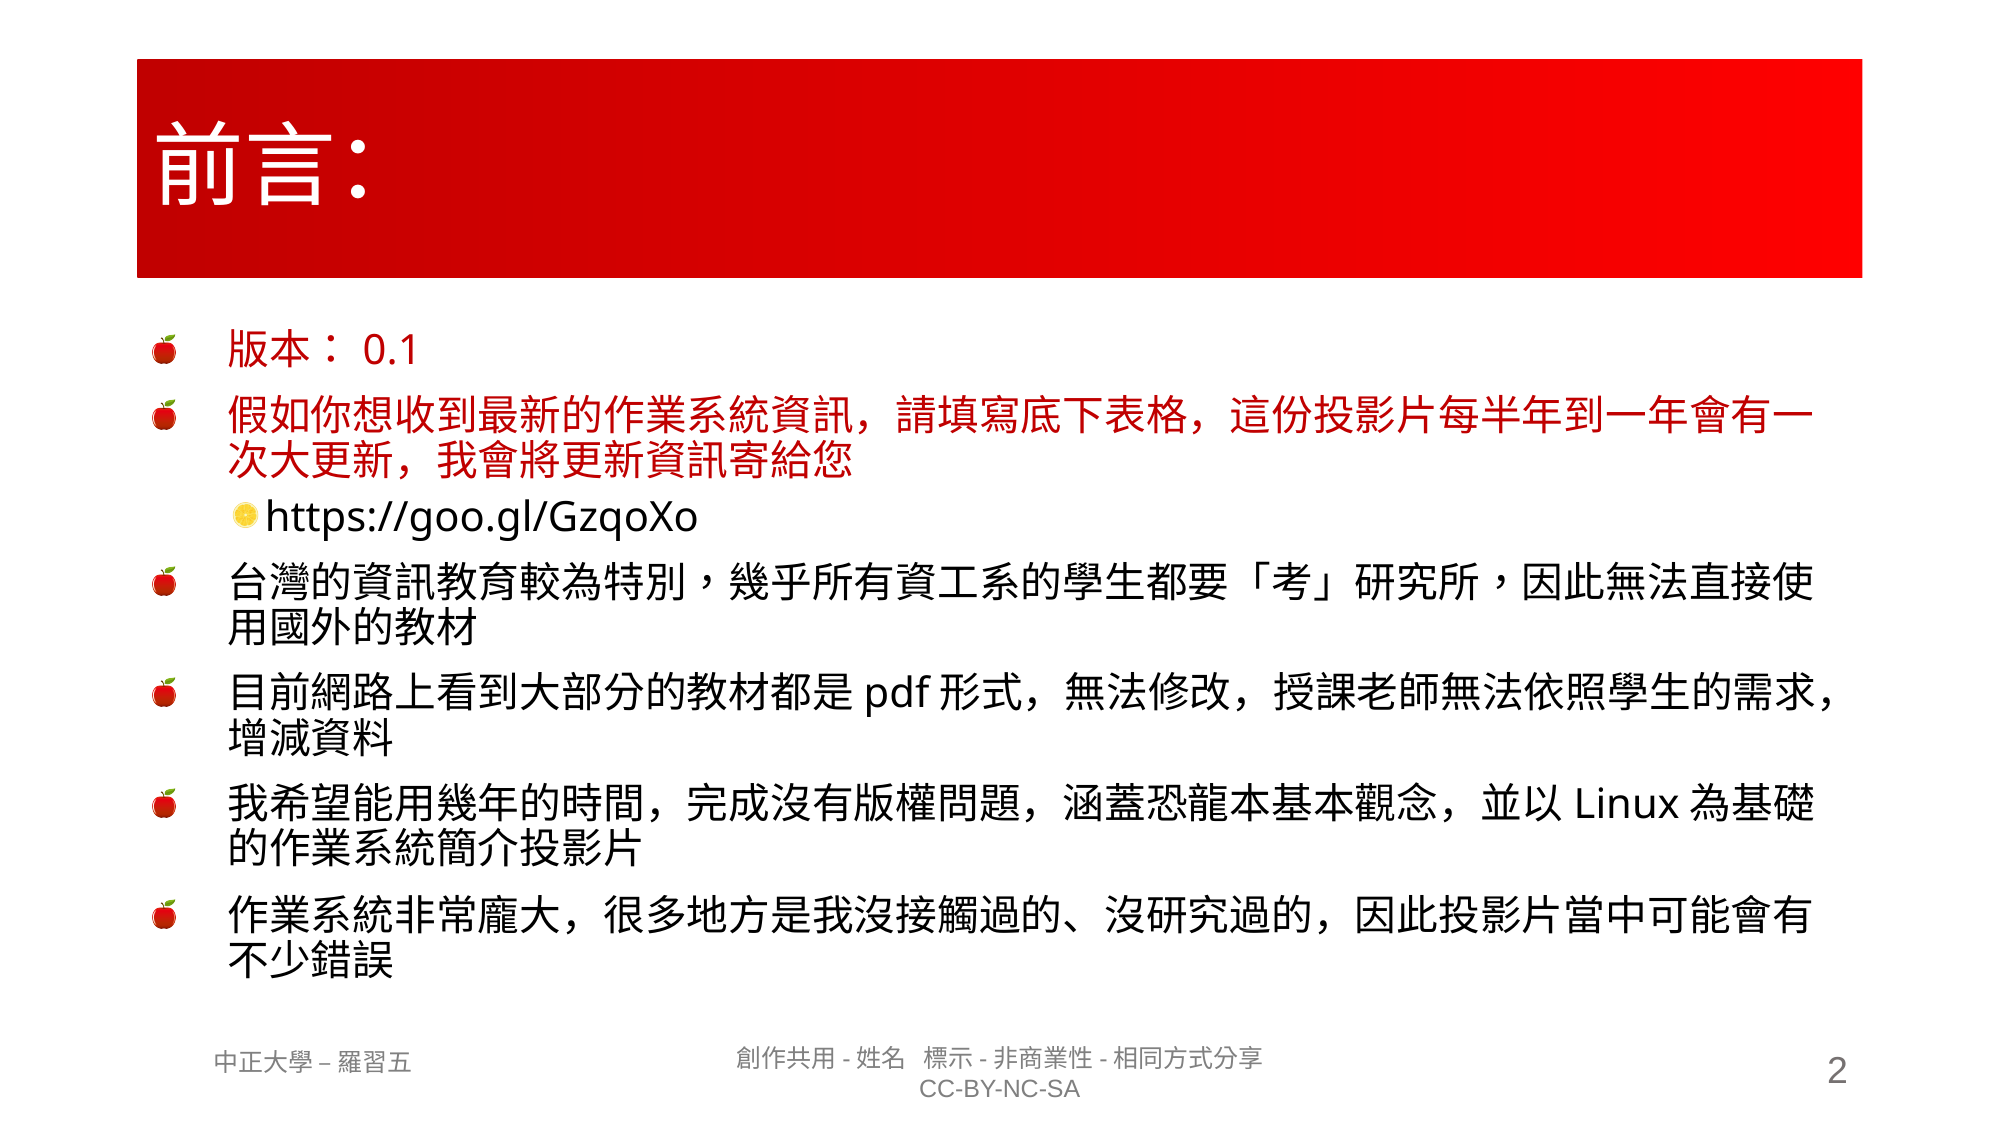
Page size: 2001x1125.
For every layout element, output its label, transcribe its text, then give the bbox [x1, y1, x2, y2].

title 前言： [137, 59, 1863, 278]
picture [152, 788, 182, 818]
picture [152, 566, 182, 596]
picture [152, 899, 182, 929]
picture [227, 500, 257, 530]
picture [152, 399, 182, 430]
picture [152, 334, 182, 364]
list 版本：0.1 假如你想收到最新的作業系統資訊，請填寫底下表格，這份投影片每半年到一年會有一次大更新，我會將更新資訊寄給您 https://goo.gl/GzqoXo 台灣的資訊教育較為特別，幾乎所有資工系的學生都要「考」研究所，因此無法直接使用國外的教材 目前網路上看到大部分的教材都是pdf形式，無法修改，授課老師無法依照學生的需求，增減資料 我希望能用幾年的時間，完成沒有版權問題，涵蓋恐龍本基本觀念，並以Linux為基礎的作業系統簡介投影片 作業系統非常龐大，很多地方是我沒接觸過的、沒研究過的，因此投影片當中可能會有不少錯誤 [137, 299, 1863, 1014]
picture [152, 677, 182, 707]
